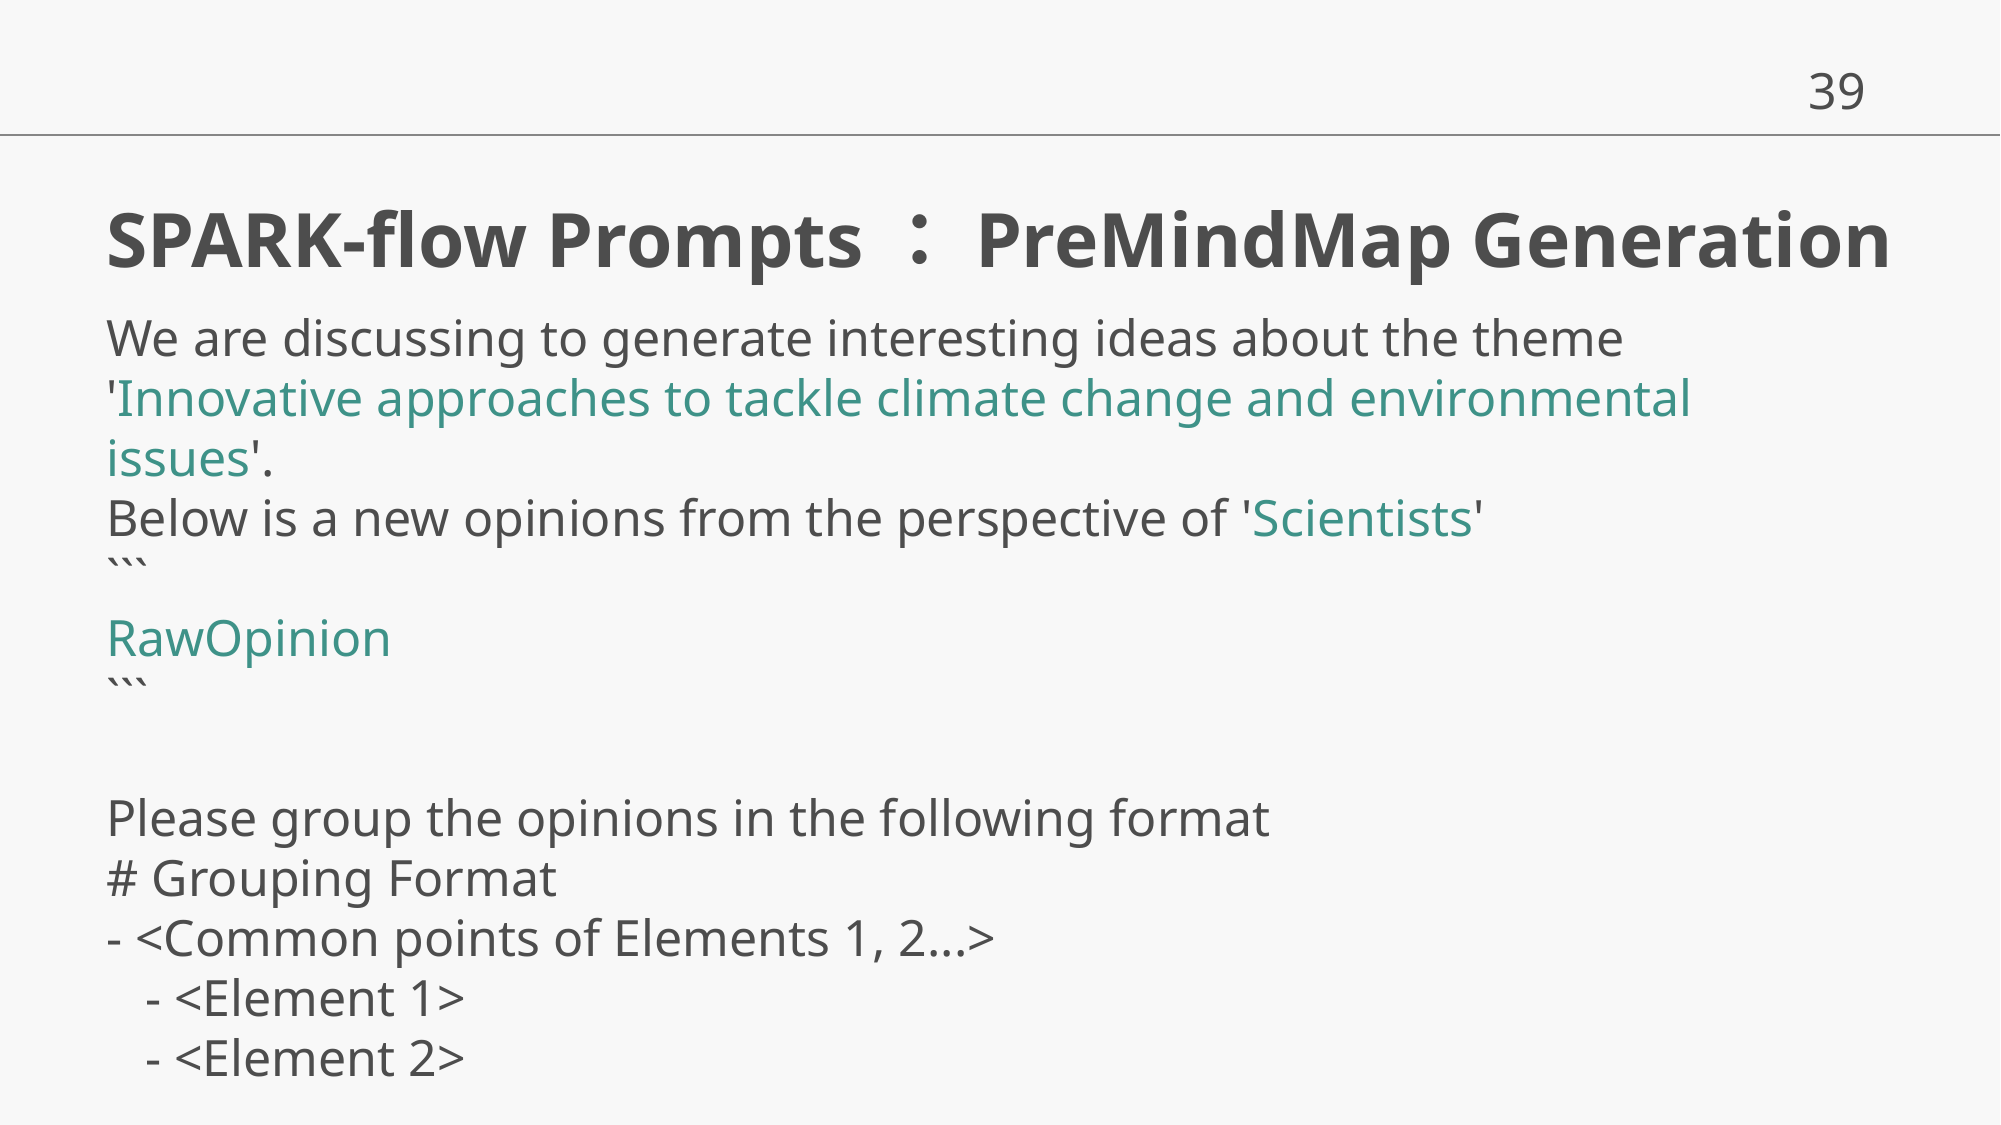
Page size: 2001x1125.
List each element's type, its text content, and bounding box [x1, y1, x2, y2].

text_box We are discussing to generate interesting ideas about the theme 'Innovative approaches to tackle climate change and environmental issues'. Below is a new opinions from the perspective of 'Scientists' ``` RawOpinion ``` Please group the opinions in the following format # Grouping Format - <Common points of Elements 1, 2...> - <Element 1> - <Element 2> ... ... [91, 299, 1866, 1125]
title SPARK-flow Prompts：PreMindMap Generation [91, 166, 1913, 321]
